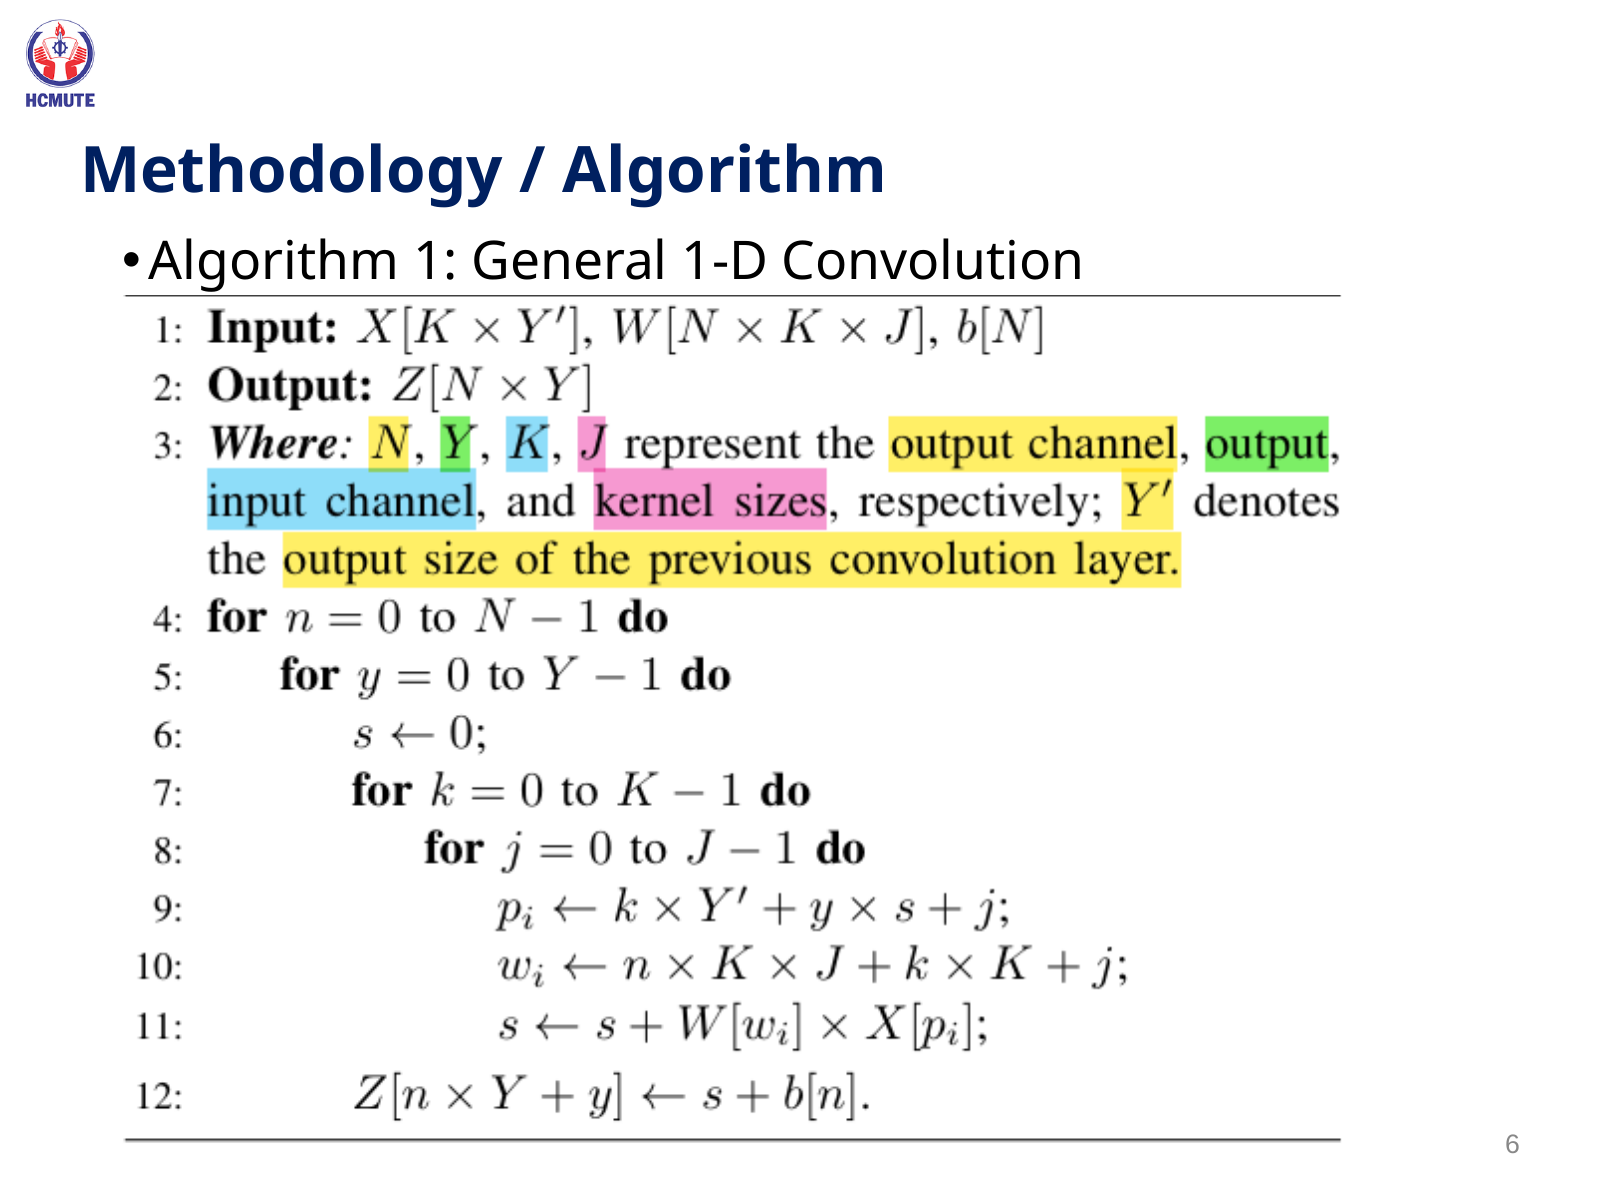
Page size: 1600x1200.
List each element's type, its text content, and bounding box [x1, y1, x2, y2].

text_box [1146, 1111, 1521, 1177]
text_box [79, 119, 1521, 222]
text_box [119, 419, 1385, 1145]
text_box Algorithm 1: General 1-D Convolution [94, 230, 1505, 419]
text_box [0, 2, 121, 124]
